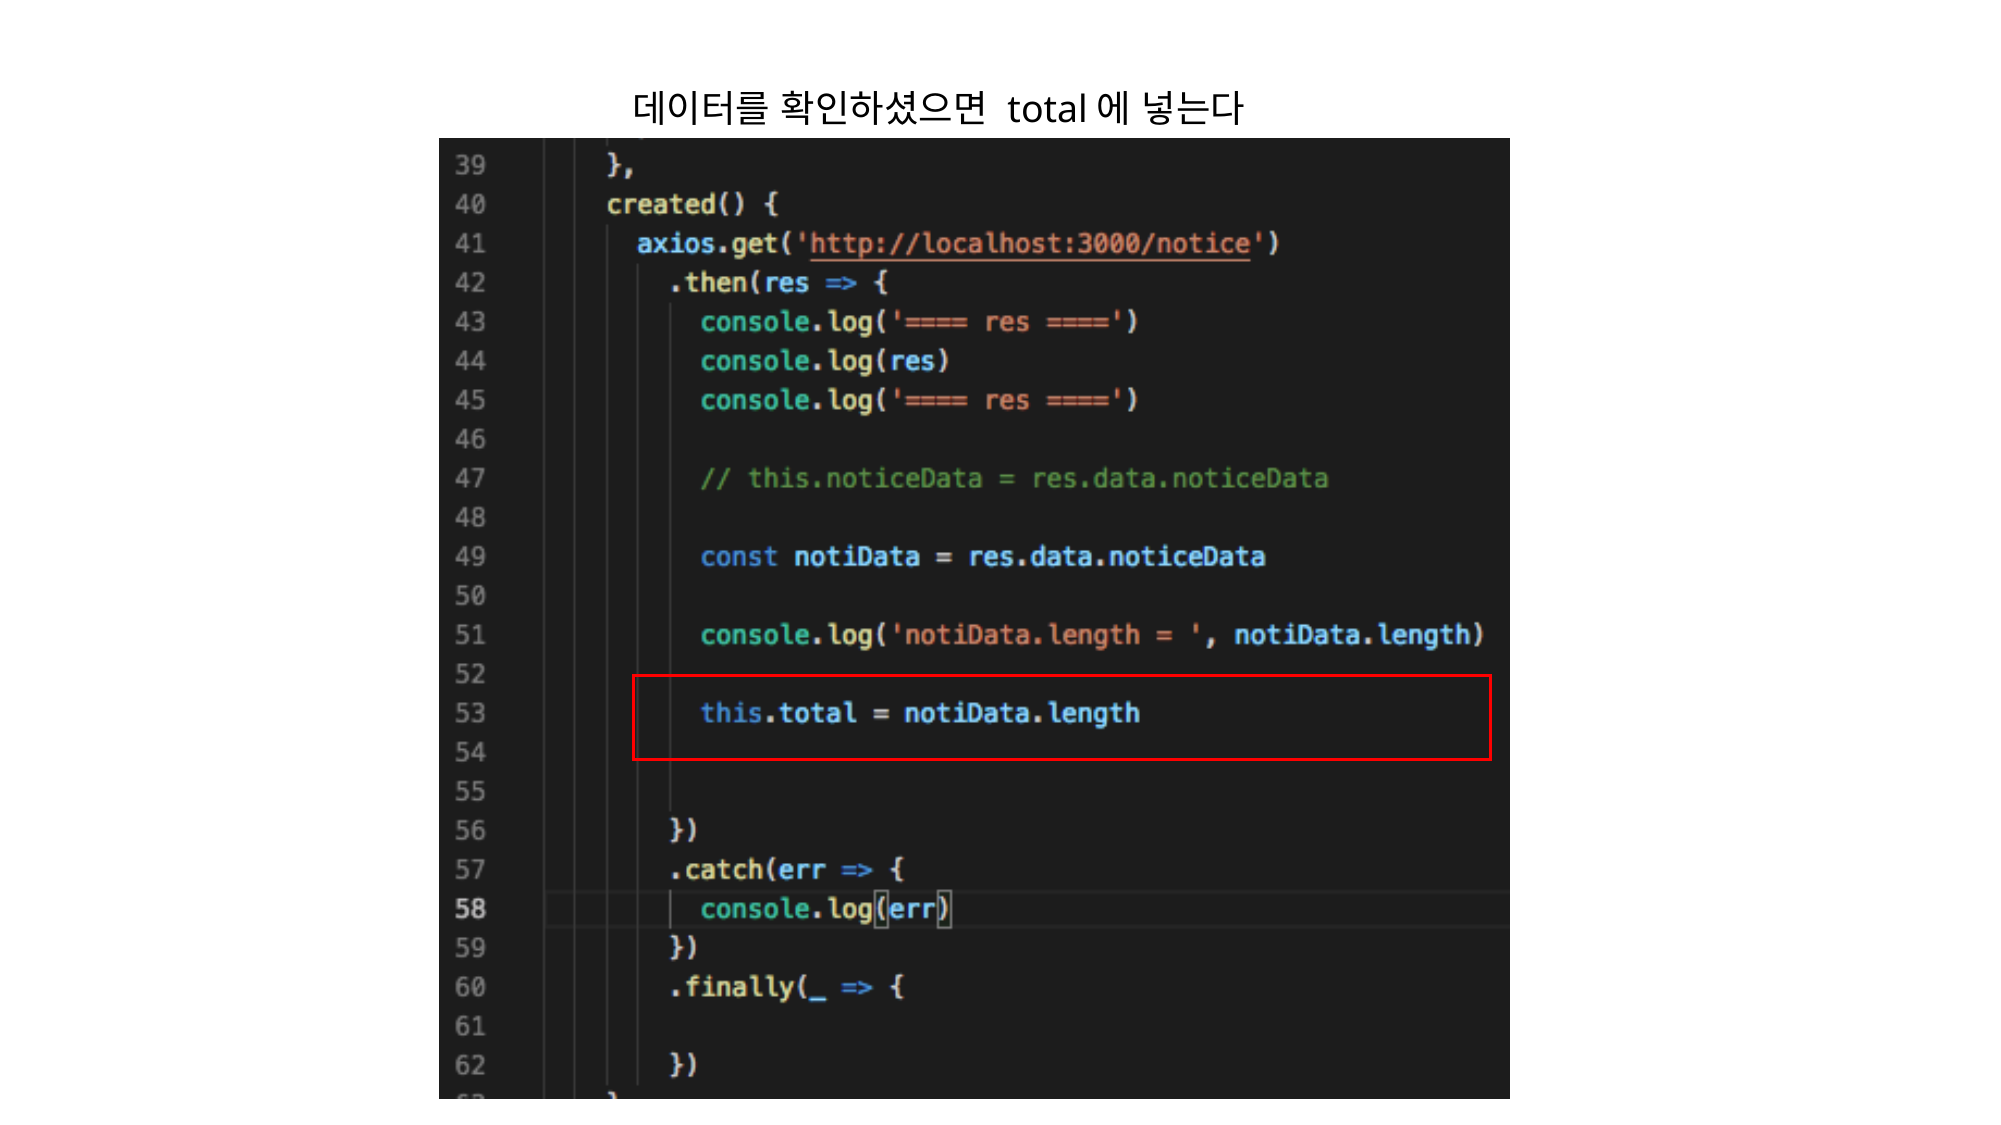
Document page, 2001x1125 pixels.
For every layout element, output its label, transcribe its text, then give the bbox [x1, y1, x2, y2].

picture [439, 138, 1510, 1099]
text_box 데이터를 확인하셨으면 total에 넣는다 [617, 77, 1261, 138]
